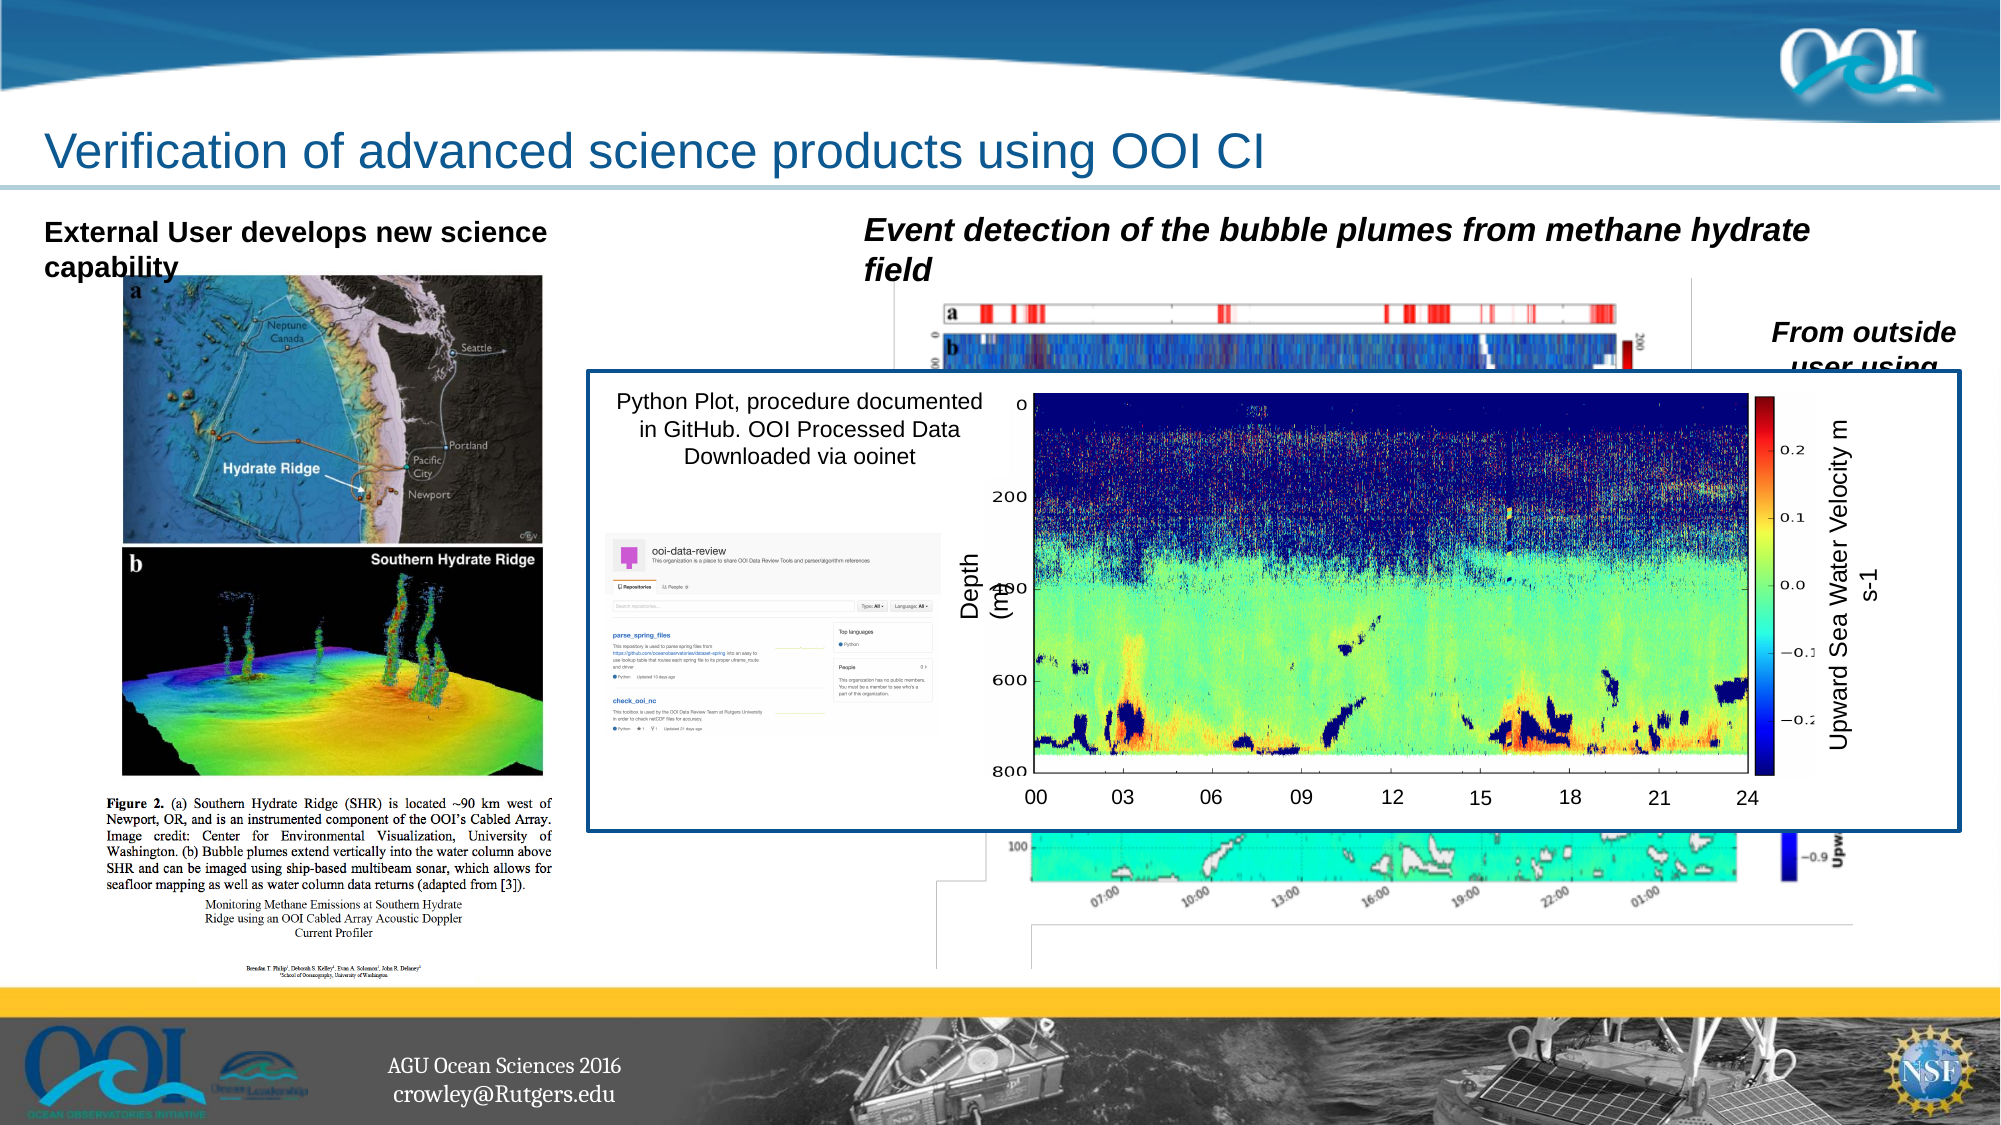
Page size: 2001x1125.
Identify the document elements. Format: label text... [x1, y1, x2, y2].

text_box From outside user using downloaded OOI data [1857, 306, 1979, 463]
picture [0, 0, 2001, 1125]
text_box Event detection of the bubble plumes from methane hydrate field [849, 208, 1847, 257]
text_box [587, 370, 1960, 832]
title Verification of advanced science products using OOI CI [29, 89, 2000, 208]
text_box External User develops new science capability [29, 208, 680, 257]
